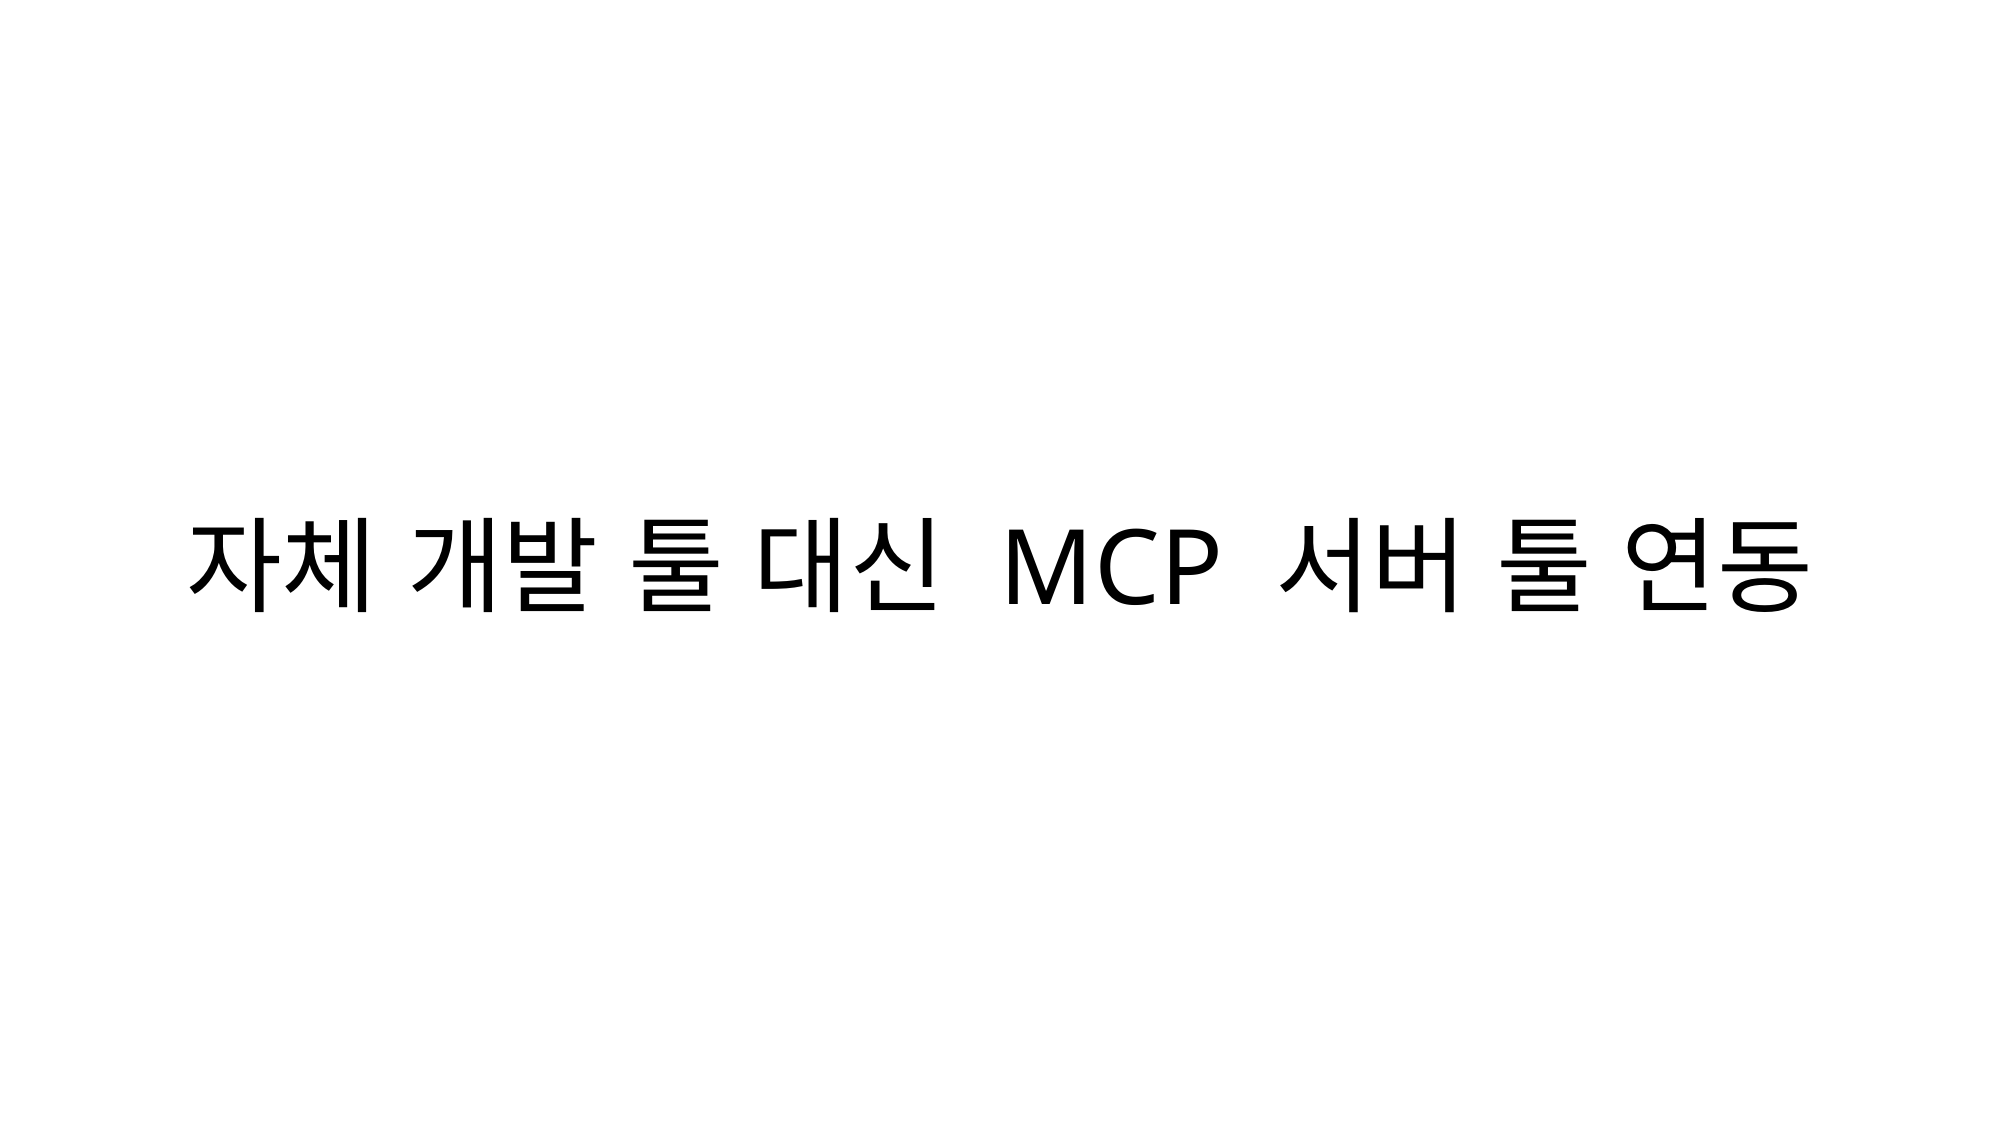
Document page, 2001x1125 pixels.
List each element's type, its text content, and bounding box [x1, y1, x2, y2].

list 자체 개발 툴 대신 MCP 서버 툴 연동 [0, 499, 2000, 626]
